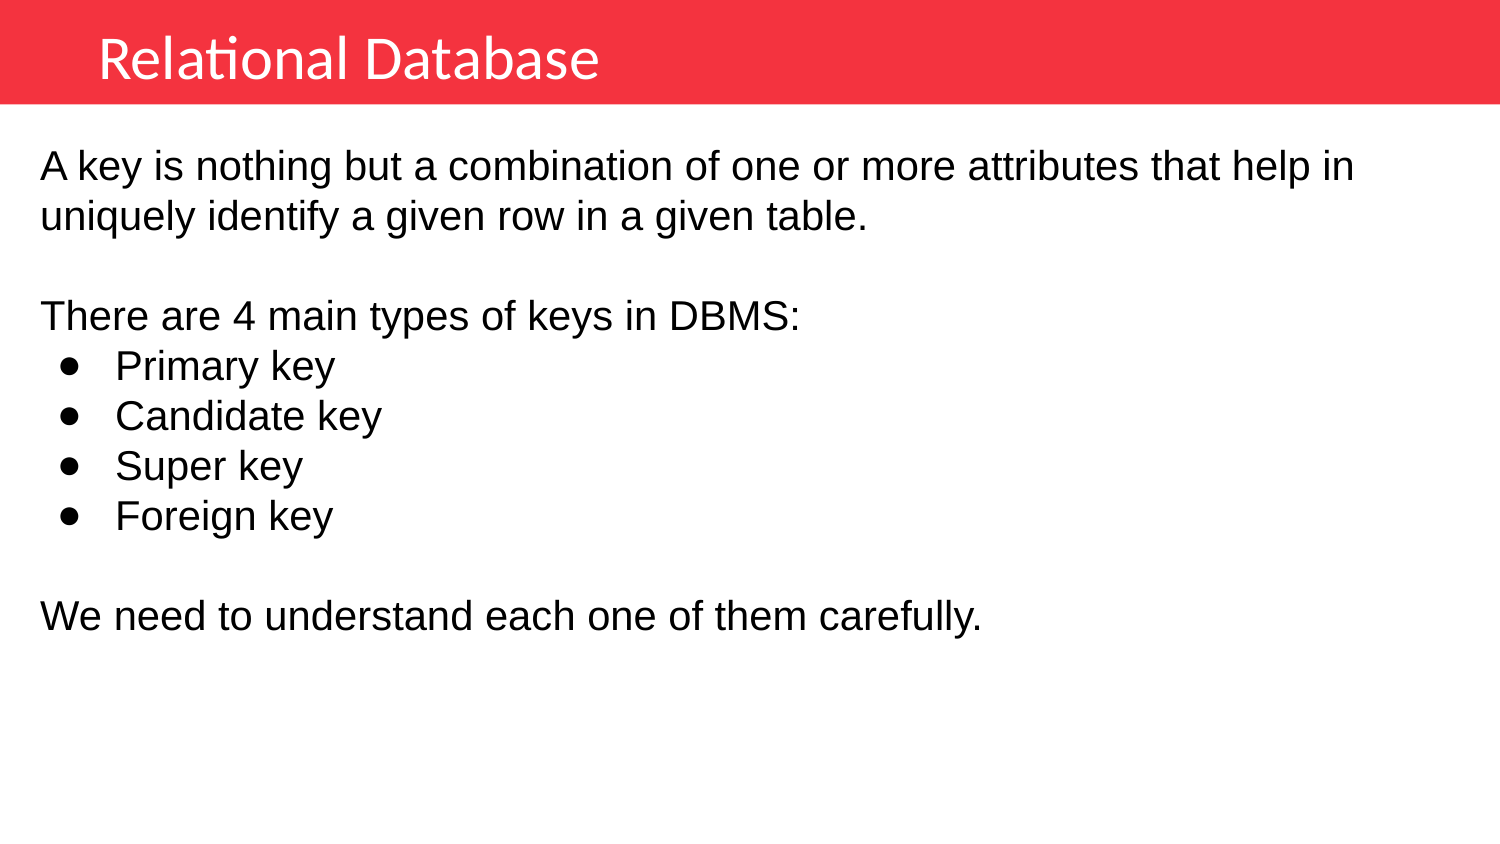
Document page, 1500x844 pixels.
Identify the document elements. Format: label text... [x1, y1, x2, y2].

text_box [0, 0, 1500, 105]
text_box Relational Database [83, 2, 1289, 123]
text_box A key is nothing but a combination of one or more attributes that help in uniquely identify a given row in a given table. There are 4 main types of keys in DBMS: Primary key Candidate key Super key Foreign key We need to understand each one of them carefully. [25, 123, 1475, 820]
